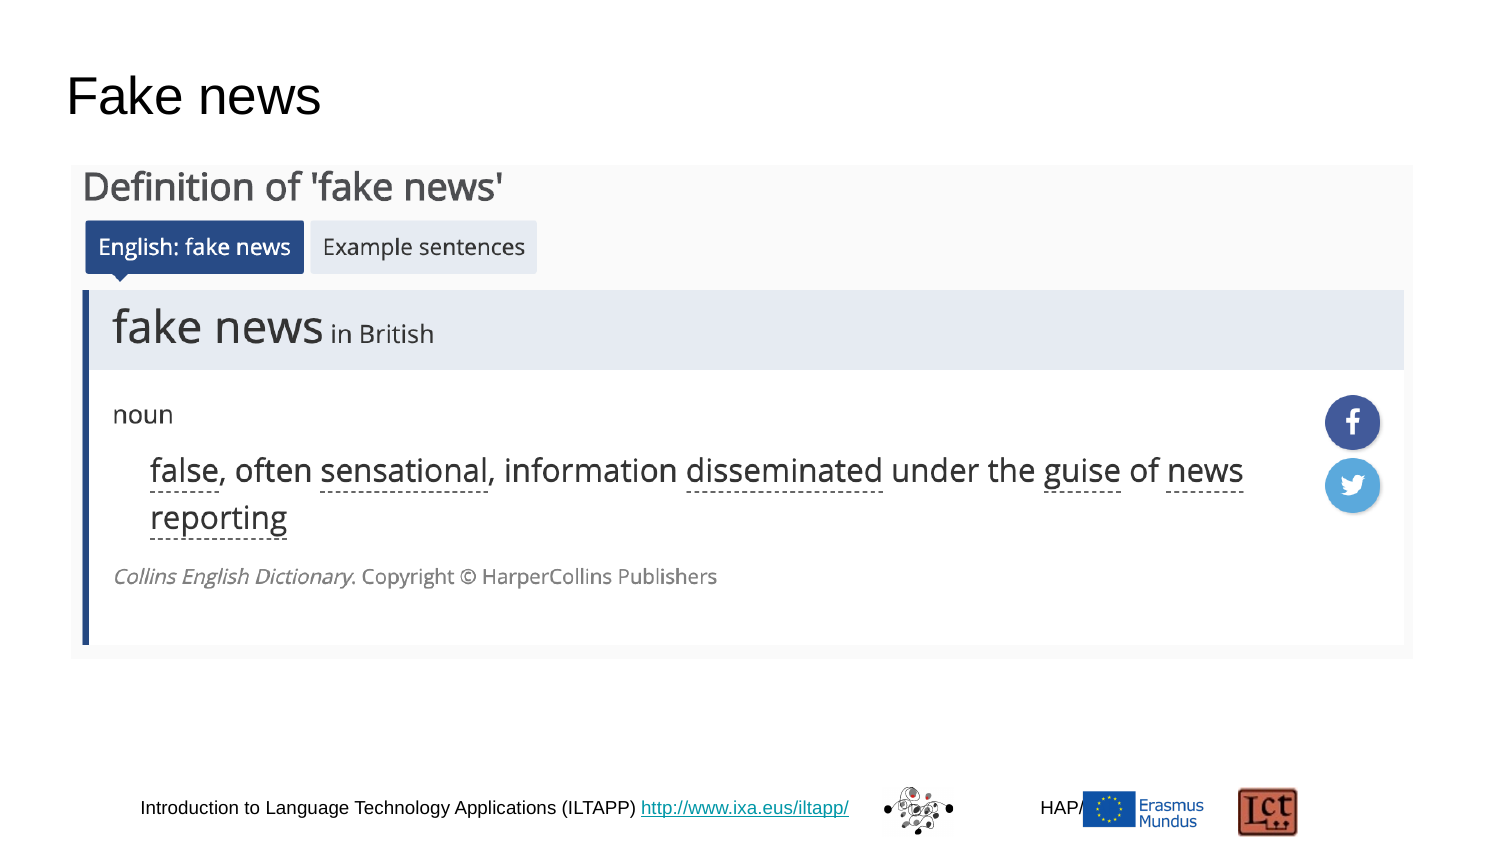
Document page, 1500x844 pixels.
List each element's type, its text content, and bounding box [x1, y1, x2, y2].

picture [882, 787, 954, 837]
picture [1238, 787, 1298, 837]
title Fake news [51, 46, 1449, 141]
picture [71, 165, 1413, 660]
picture [1078, 786, 1215, 840]
